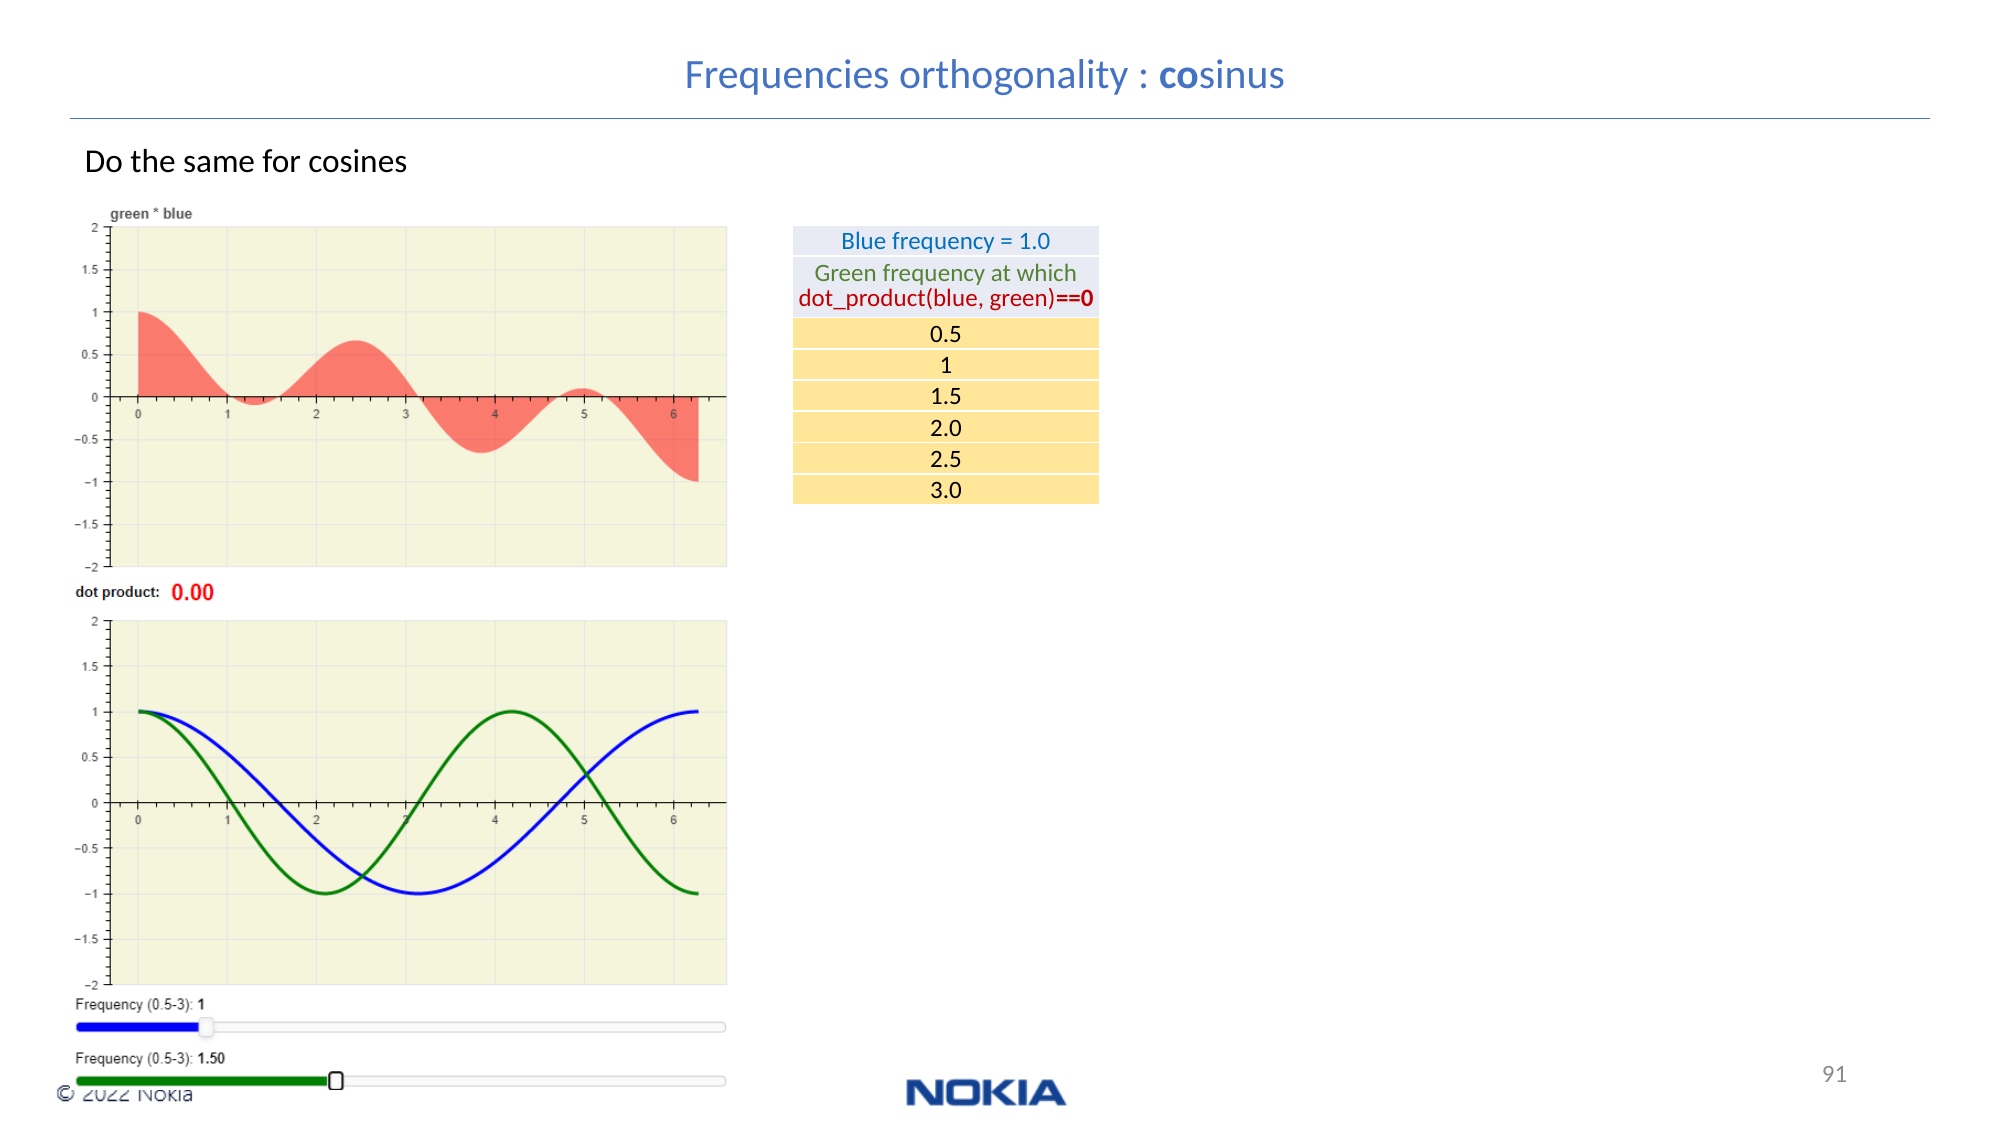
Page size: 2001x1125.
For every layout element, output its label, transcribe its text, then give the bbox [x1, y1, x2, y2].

slide_number 91 [1412, 1042, 1863, 1103]
text_box Do the same for cosines [70, 132, 1913, 187]
table_cell 2.5 [793, 443, 1099, 473]
text_box Frequencies orthogonality : cosinus [55, 35, 1915, 104]
table_cell Green frequency at which dot_product(blue, green)==0 [793, 257, 1099, 317]
table_cell 1.5 [793, 381, 1099, 410]
table_cell 0.5 [793, 318, 1099, 348]
table_cell 1 [793, 350, 1099, 379]
picture [36, 201, 1167, 1111]
table_header Blue frequency = 1.0 [793, 226, 1099, 255]
table_cell 3.0 [793, 475, 1099, 504]
table_cell 2.0 [793, 412, 1099, 442]
